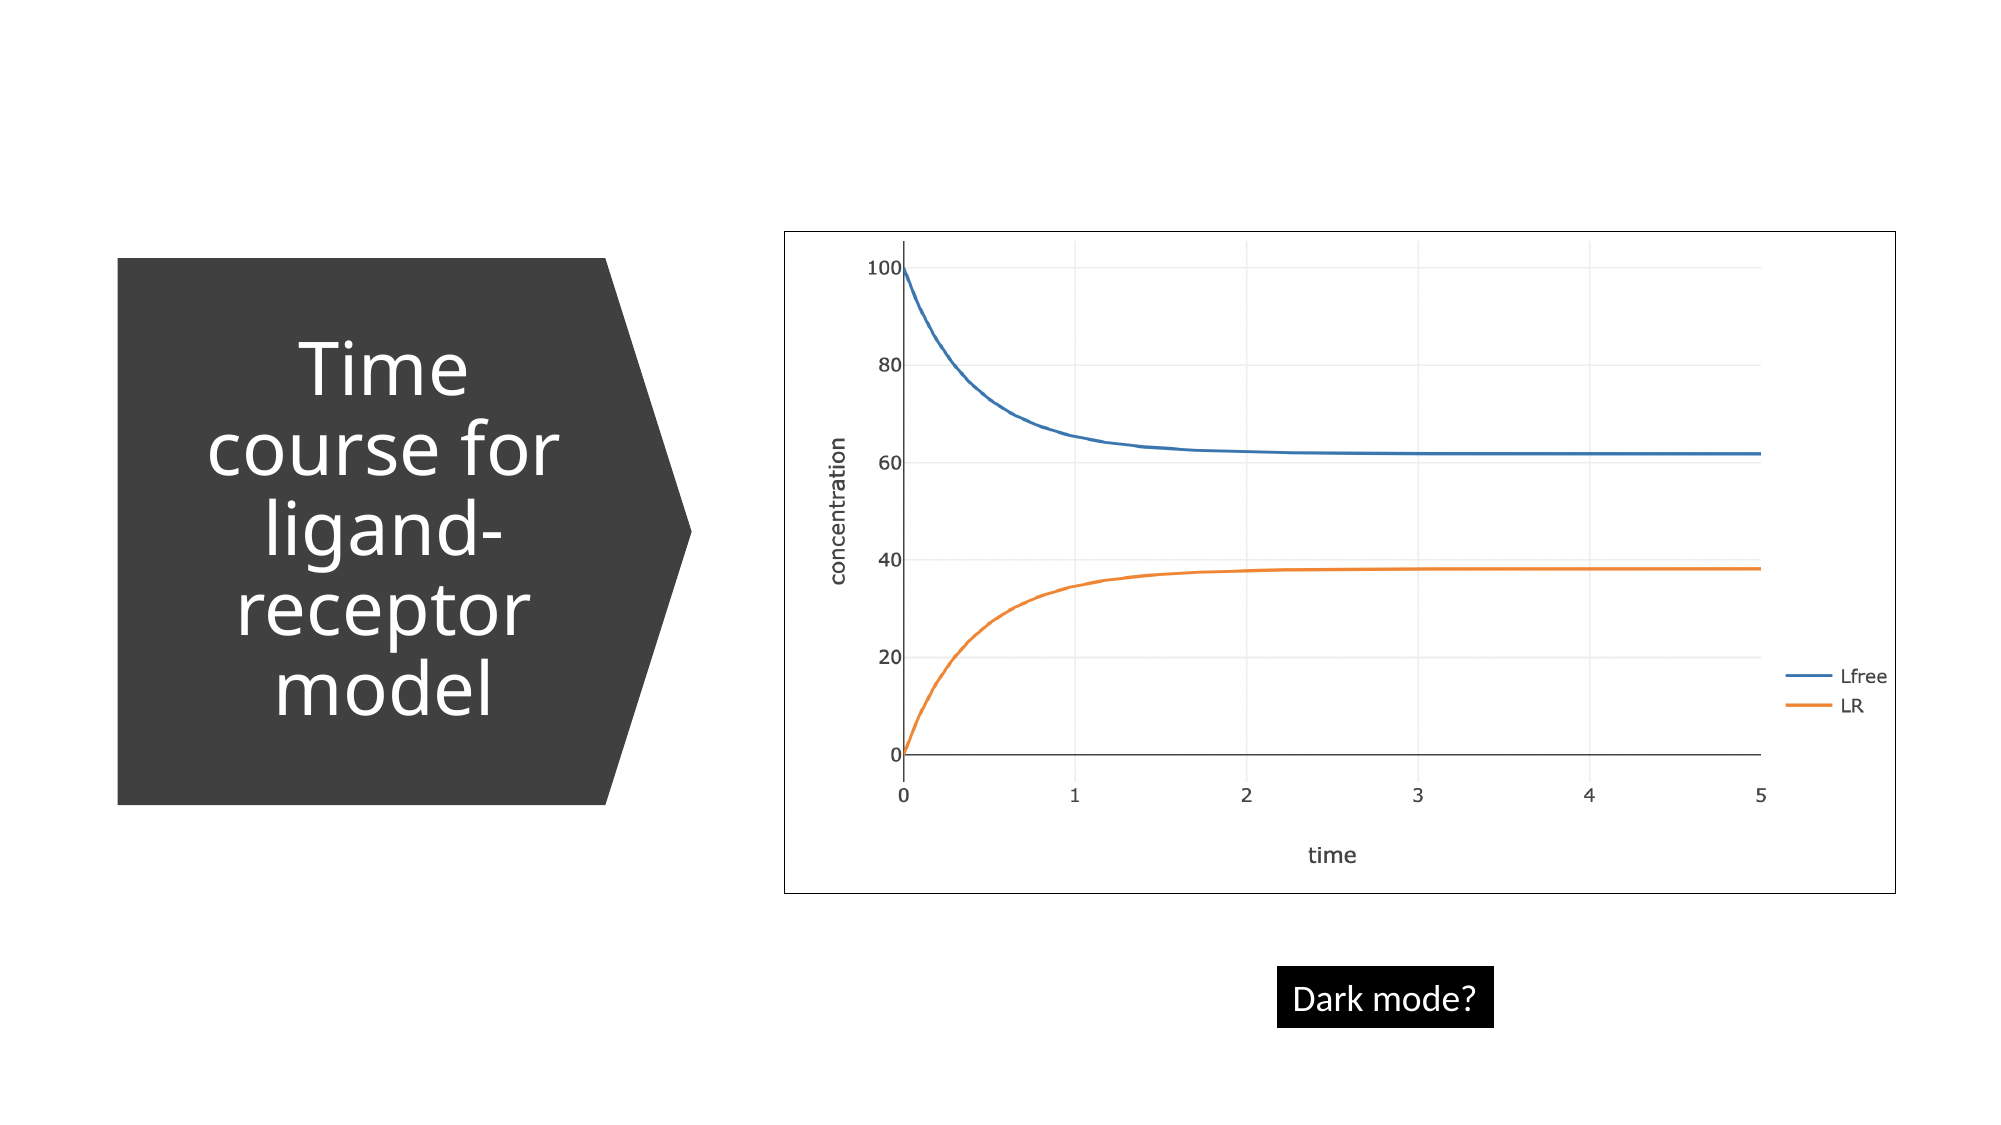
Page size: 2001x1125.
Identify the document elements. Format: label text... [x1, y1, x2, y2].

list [784, 231, 1896, 894]
text_box [116, 257, 693, 807]
title Time course for ligand-receptor model [168, 322, 601, 741]
text_box Dark mode? [1277, 966, 1494, 1028]
